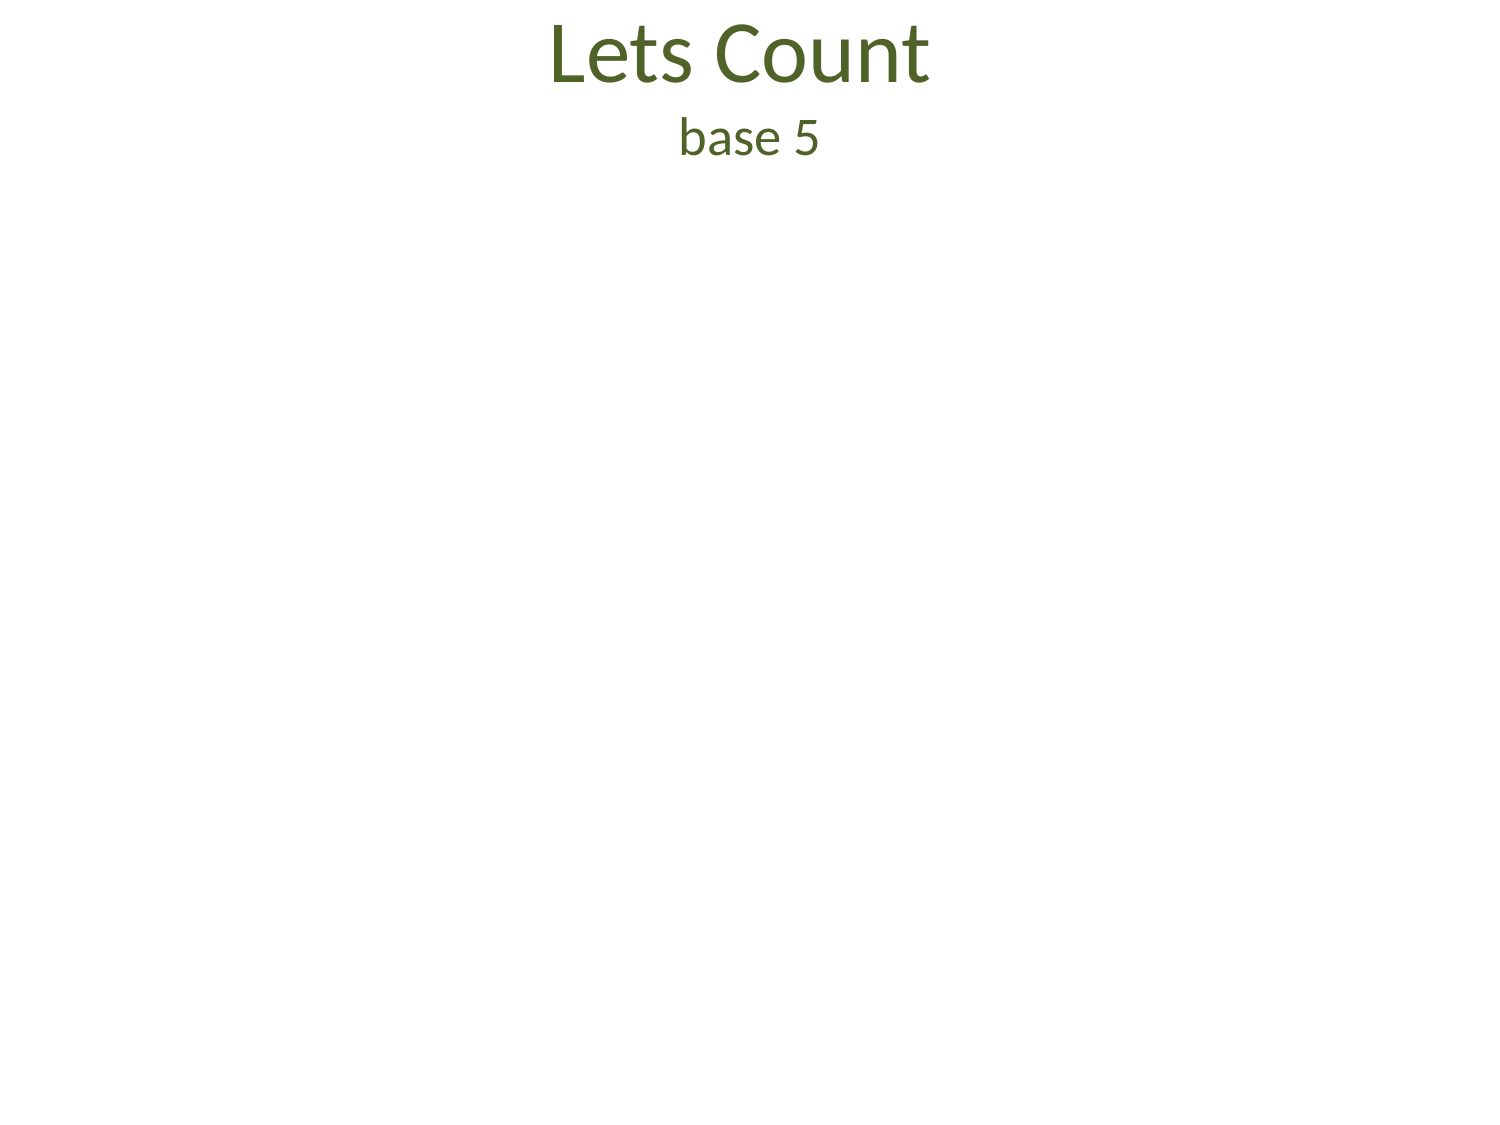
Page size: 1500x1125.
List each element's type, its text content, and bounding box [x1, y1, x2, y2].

title Lets Count base 5 [75, 0, 1425, 174]
